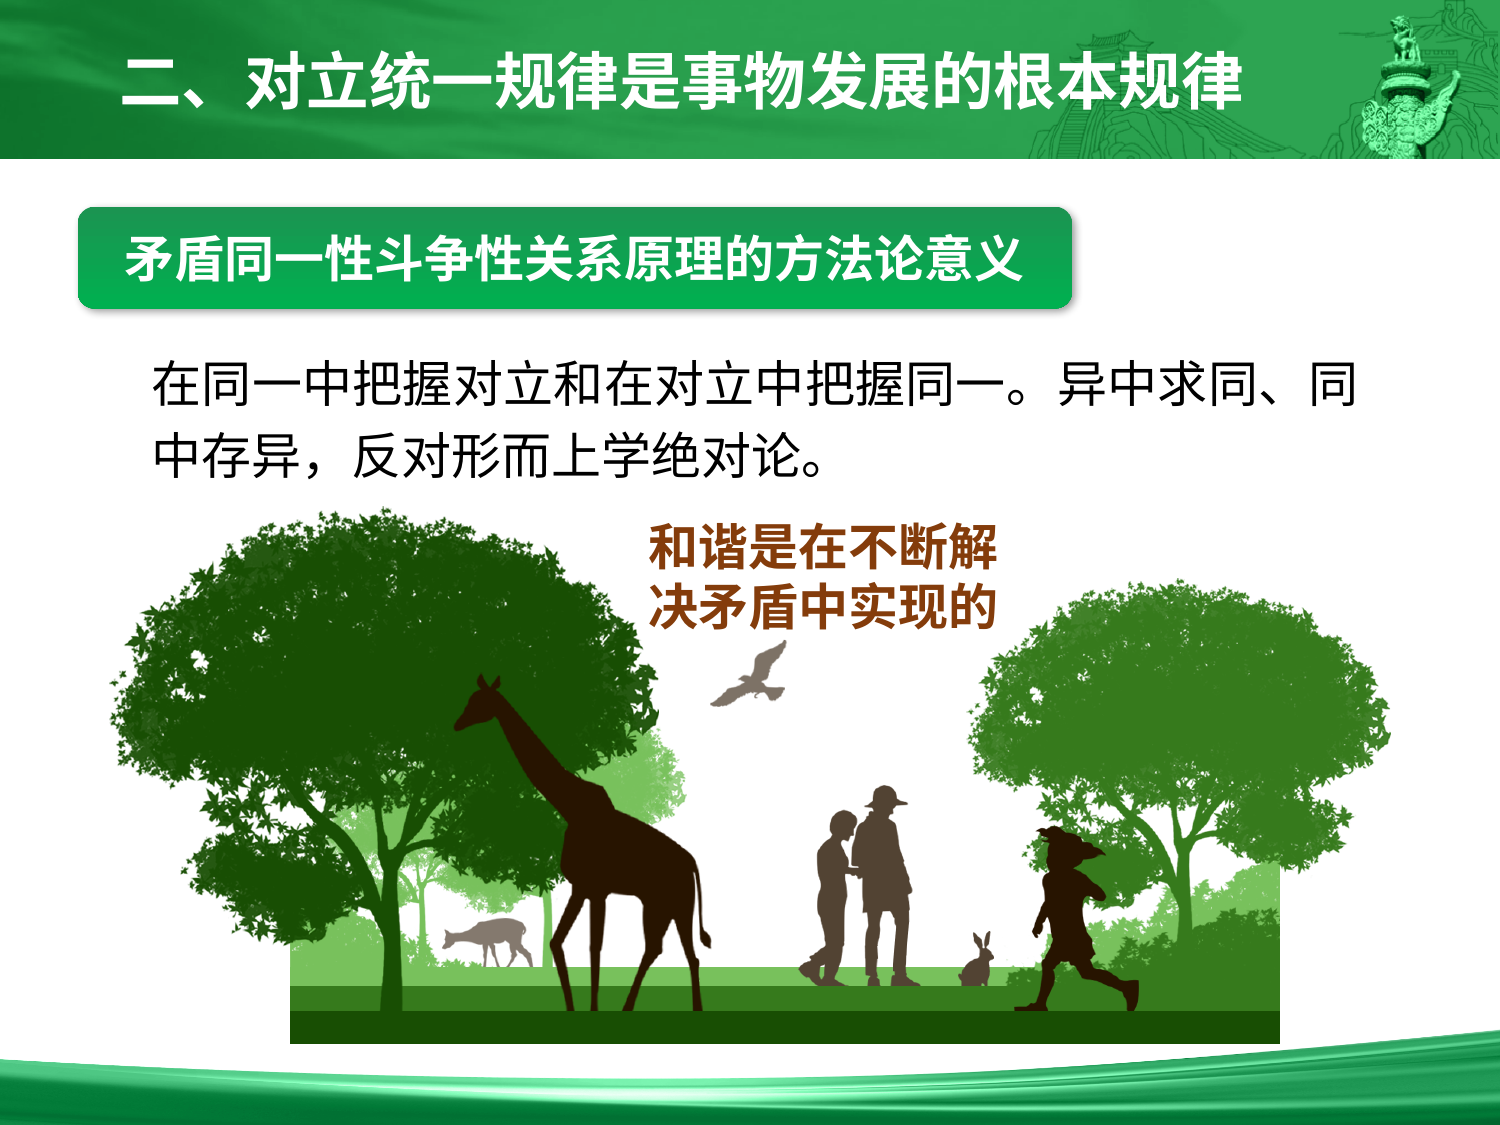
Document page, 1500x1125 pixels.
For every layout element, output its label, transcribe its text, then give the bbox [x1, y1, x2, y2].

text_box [109, 506, 1391, 1044]
text_box 二、对立统一规律是事物发展的根本规律 [0, 34, 1364, 125]
picture [0, 1027, 1500, 1125]
text_box 矛盾同一性斗争性关系原理的方法论意义 [77, 206, 1073, 310]
picture [0, 0, 1500, 159]
text_box 在同一中把握对立和在对立中把握同一。异中求同、同中存异，反对形而上学绝对论。 [136, 333, 1374, 493]
